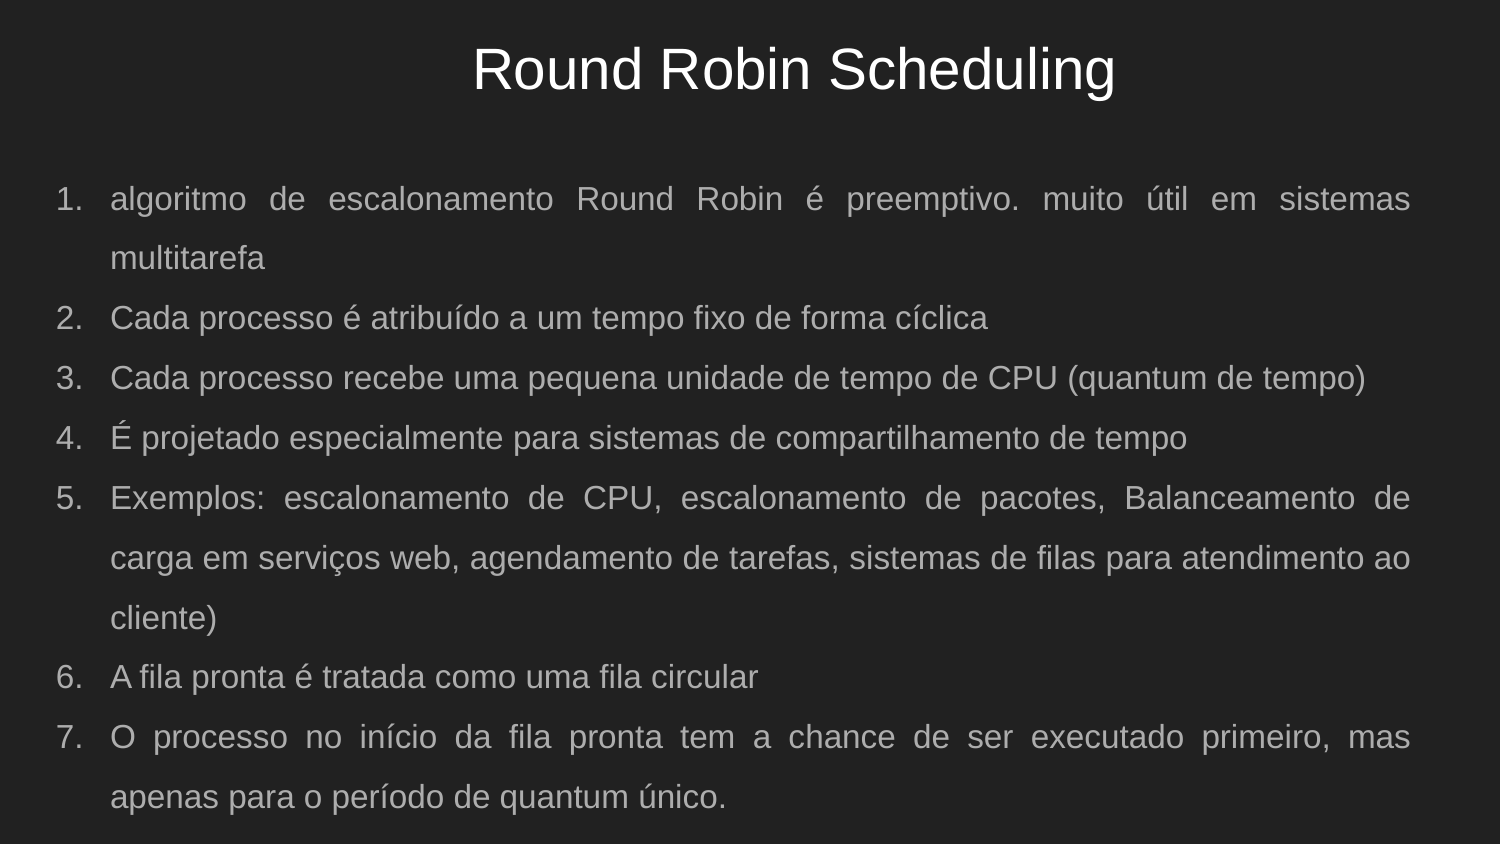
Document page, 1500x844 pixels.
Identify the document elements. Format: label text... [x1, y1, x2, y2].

list algoritmo de escalonamento Round Robin é preemptivo. muito útil em sistemas multitarefa Cada processo é atribuído a um tempo fixo de forma cíclica Cada processo recebe uma pequena unidade de tempo de CPU (quantum de tempo) É projetado especialmente para sistemas de compartilhamento de tempo Exemplos: escalonamento de CPU, escalonamento de pacotes, Balanceamento de carga em serviços web, agendamento de tarefas, sistemas de filas para atendimento ao cliente) A fila pronta é tratada como uma fila circular O processo no início da fila pronta tem a chance de ser executado primeiro, mas apenas para o período de quantum único. [20, 141, 1429, 703]
title Round Robin Scheduling [457, 16, 1500, 111]
